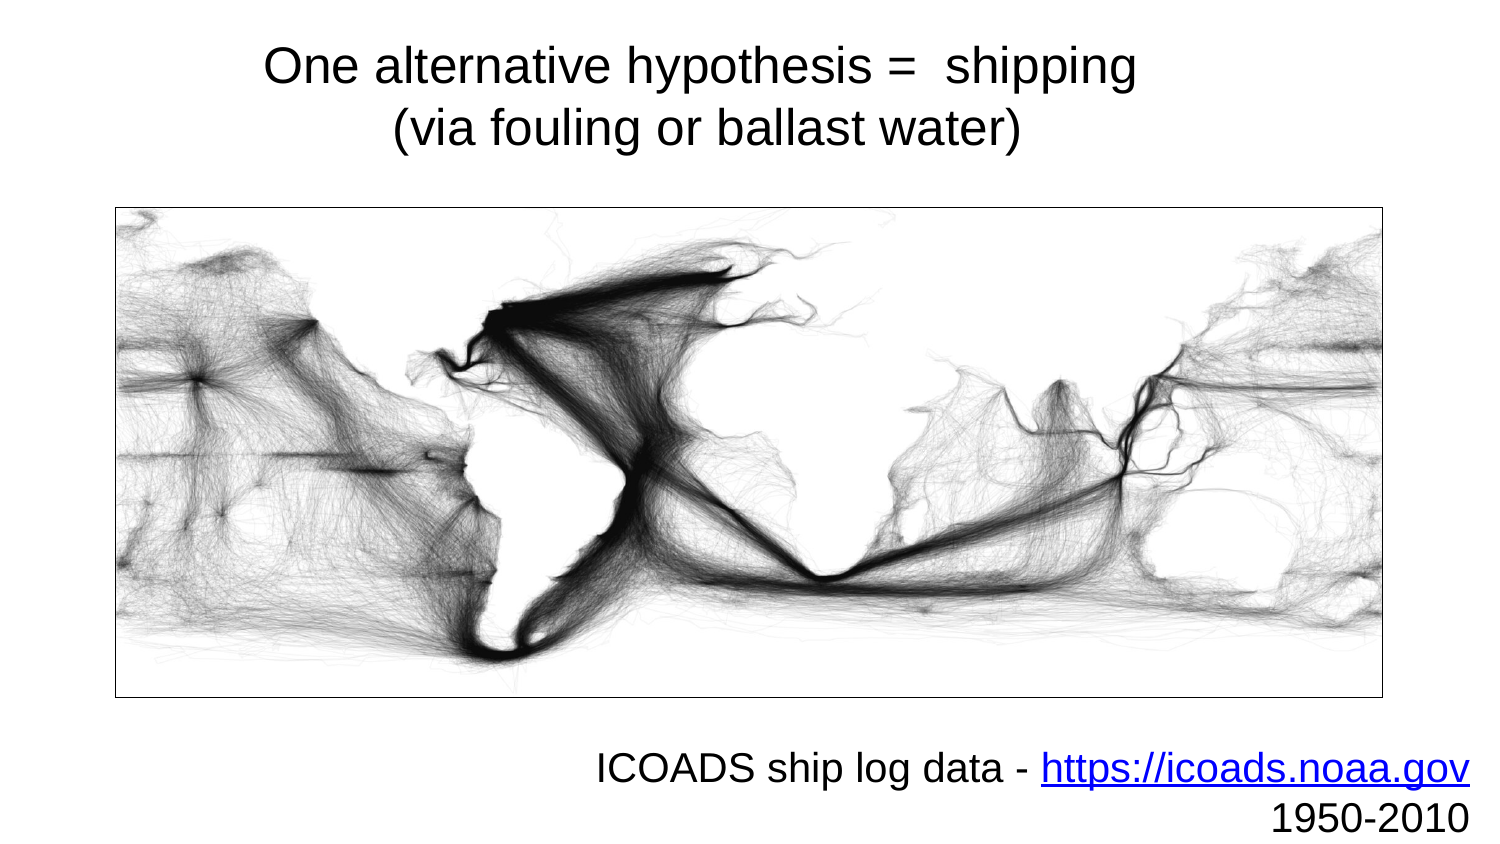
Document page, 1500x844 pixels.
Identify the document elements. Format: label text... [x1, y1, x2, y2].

picture [115, 207, 1383, 699]
text_box ICOADS ship log data - https://icoads.noaa.gov 1950-2010 [135, 720, 1486, 844]
title One alternative hypothesis = shipping (via fouling or ballast water) [103, 23, 1313, 165]
